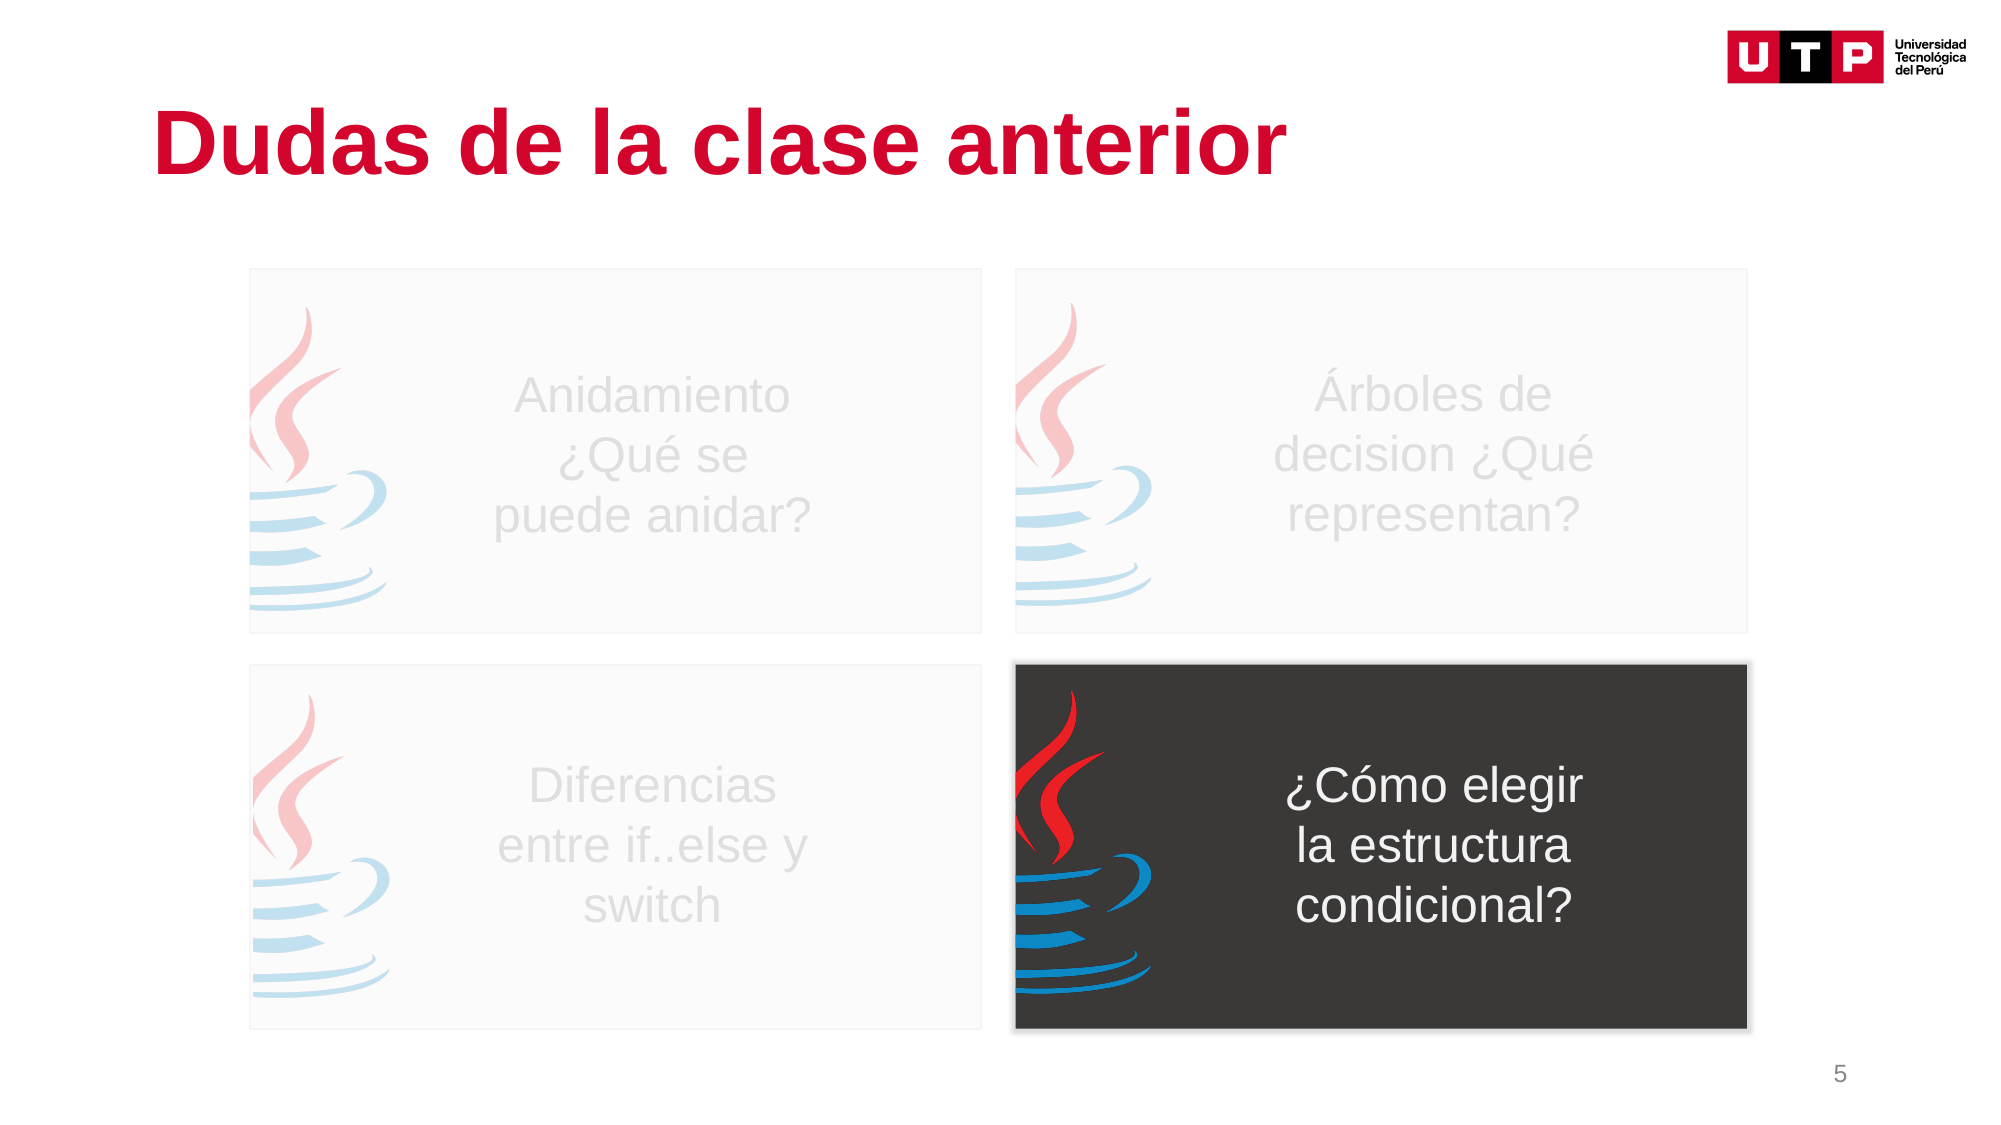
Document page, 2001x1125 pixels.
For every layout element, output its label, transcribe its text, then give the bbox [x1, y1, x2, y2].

text_box ¿Cómo elegir la estructura condicional? [1253, 745, 1615, 941]
slide_number 5 [1412, 1042, 1863, 1103]
text_box [232, 251, 1768, 1047]
text_box [1014, 663, 1749, 1031]
picture [1015, 287, 1157, 618]
title Dudas de la clase anterior [137, 80, 1863, 209]
picture [252, 678, 394, 1010]
picture [1015, 674, 1157, 1005]
picture [249, 291, 391, 622]
picture [1716, 22, 1973, 89]
